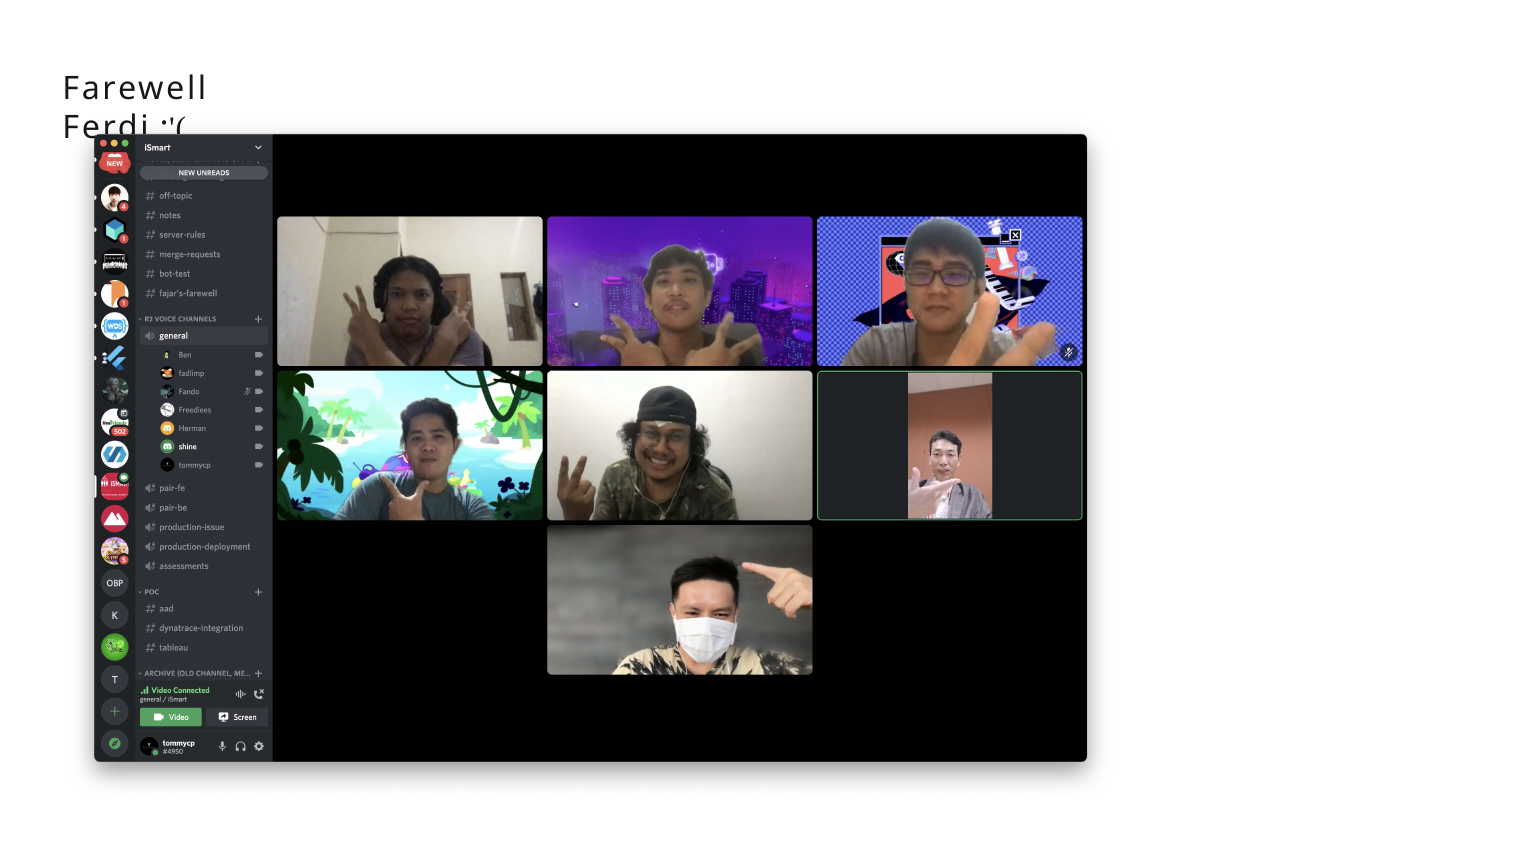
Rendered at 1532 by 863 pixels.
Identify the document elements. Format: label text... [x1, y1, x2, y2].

picture [62, 112, 1119, 804]
text_box Farewell Ferdi :'( [60, 65, 337, 112]
